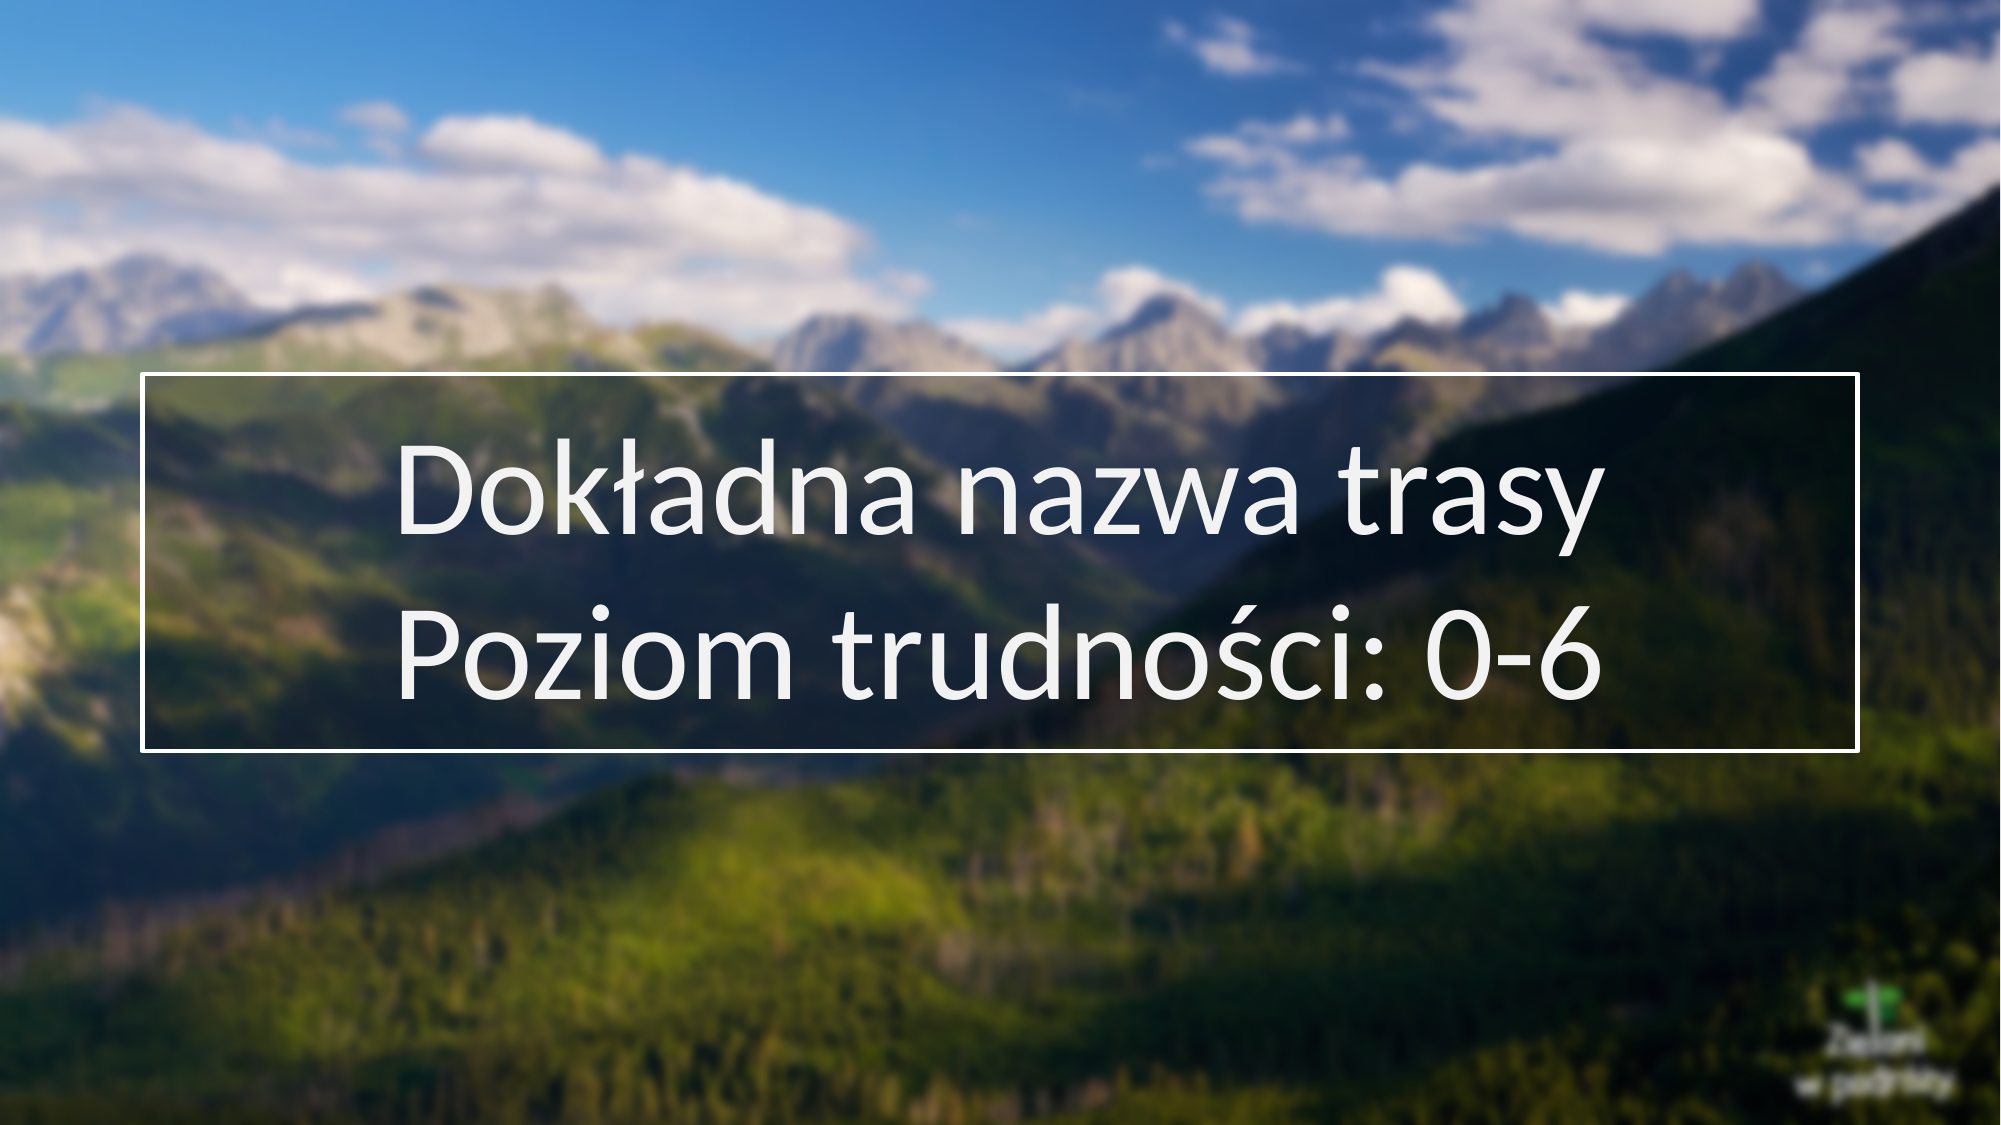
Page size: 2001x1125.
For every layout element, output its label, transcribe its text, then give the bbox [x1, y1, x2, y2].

picture [0, 0, 2001, 1125]
text_box Dokładna nazwa trasy Poziom trudności: 0-6 [142, 373, 1858, 751]
